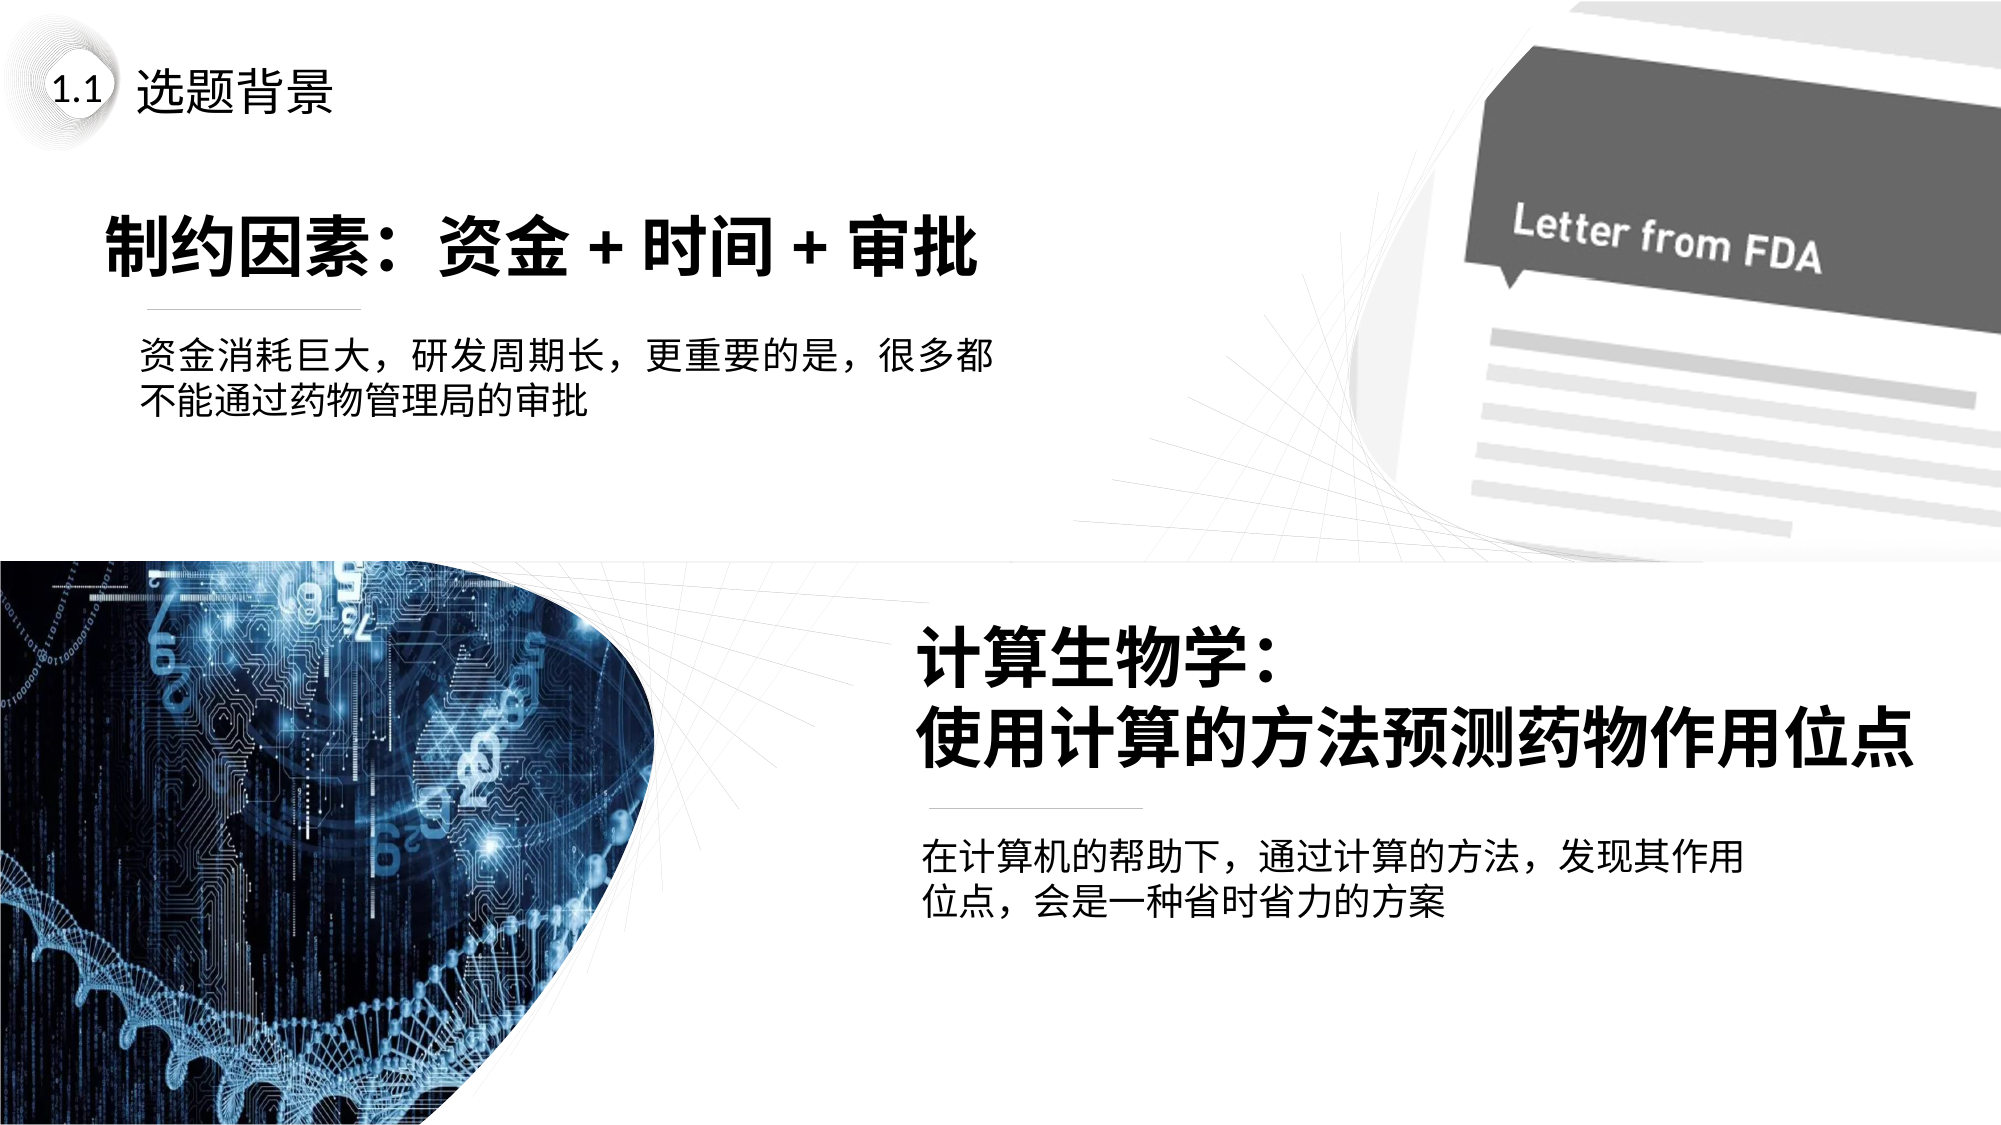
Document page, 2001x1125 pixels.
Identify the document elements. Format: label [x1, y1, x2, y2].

text_box [896, 608, 1937, 932]
text_box [1349, 0, 2000, 563]
text_box [1349, 0, 1580, 362]
text_box [0, 560, 705, 1125]
text_box [3, 14, 352, 151]
text_box [123, 197, 1010, 432]
text_box [1349, 409, 1570, 561]
